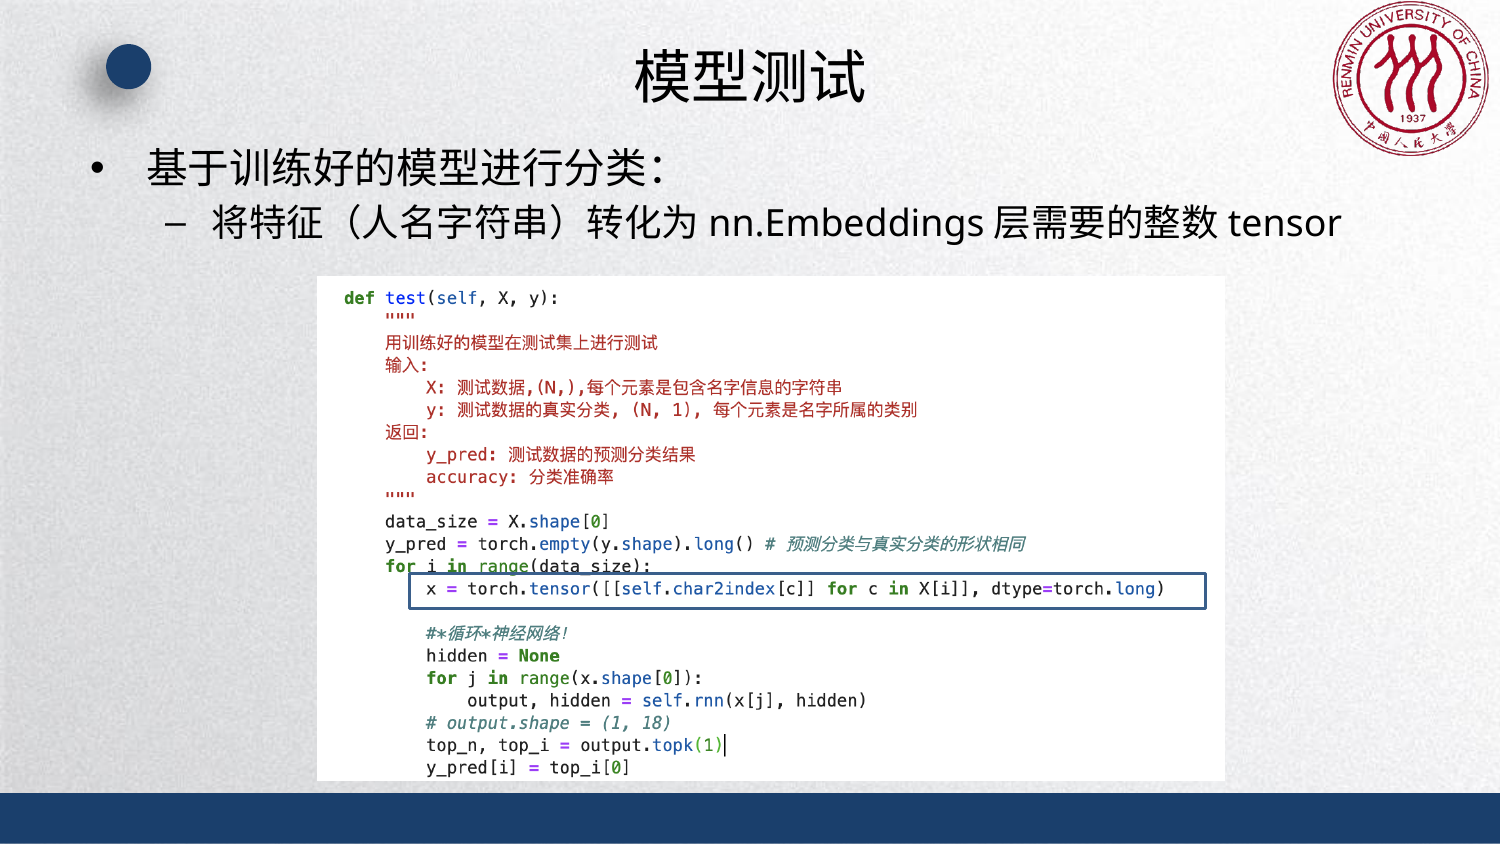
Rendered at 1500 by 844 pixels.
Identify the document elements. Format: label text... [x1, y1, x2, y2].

list 基于训练好的模型进行分类： 将特征（人名字符串）转化为nn.Embeddings层需要的整数tensor [75, 134, 1425, 781]
title 模型测试 [75, 33, 1425, 116]
picture [0, 0, 1500, 793]
